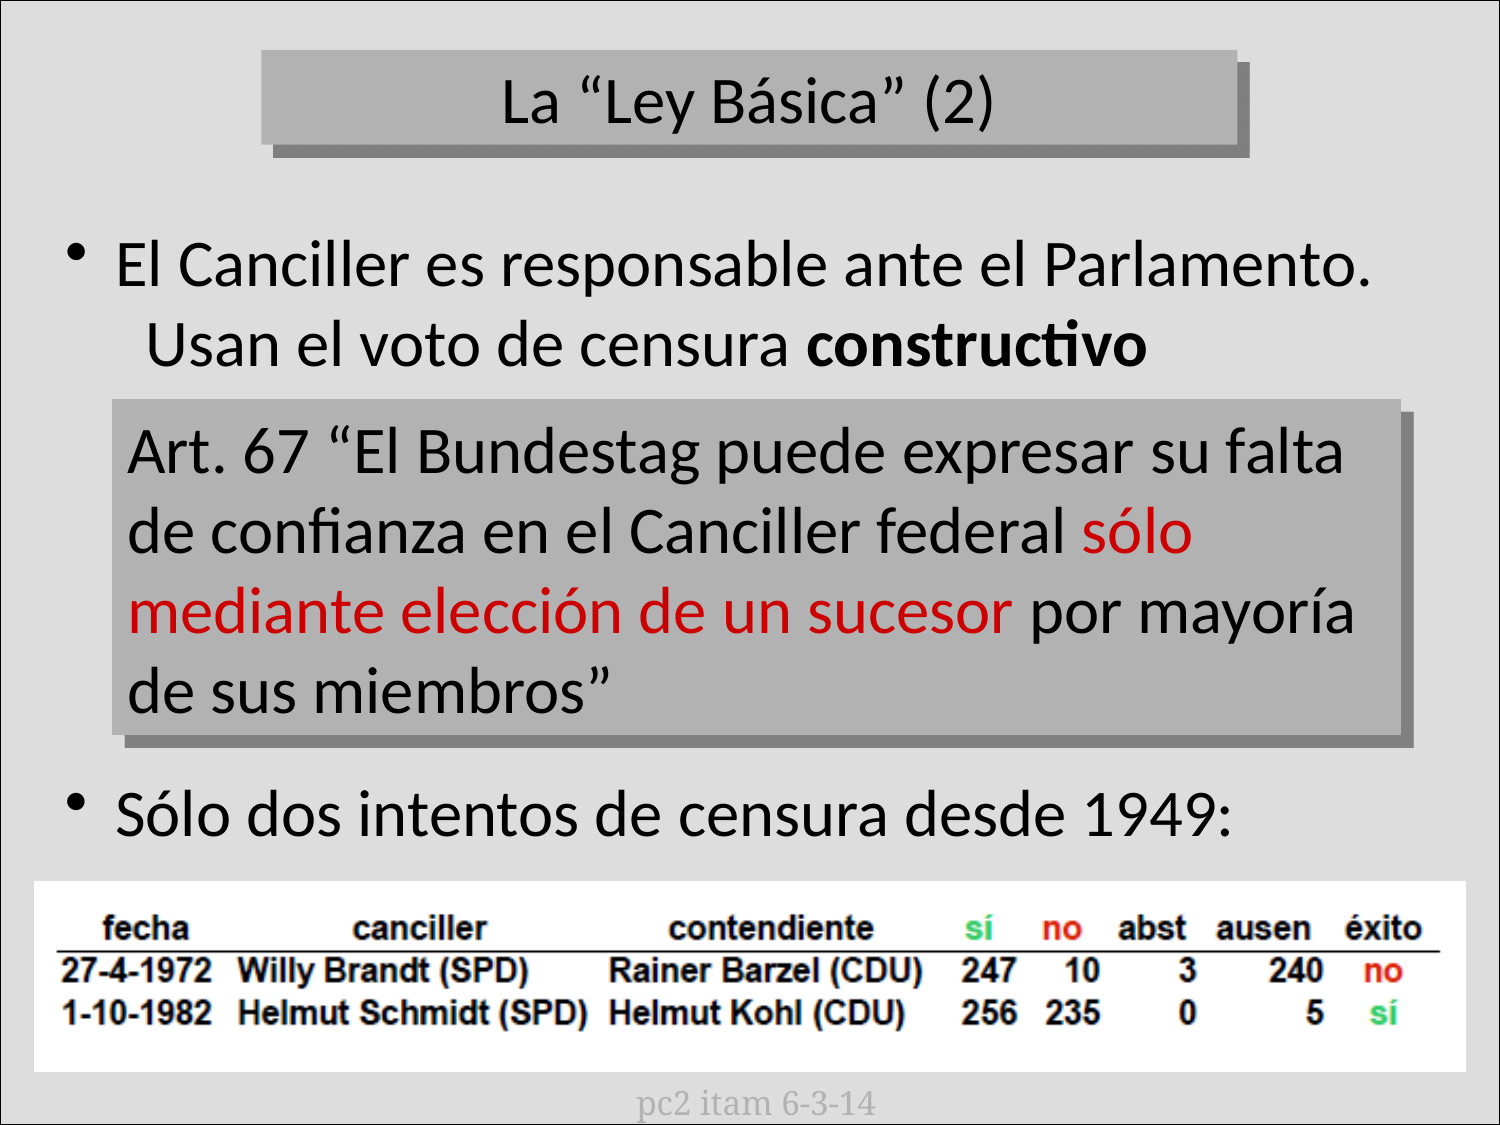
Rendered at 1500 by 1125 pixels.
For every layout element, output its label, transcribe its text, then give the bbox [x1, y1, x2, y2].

text_box La “Ley Básica” (2) [261, 49, 1238, 145]
text_box Sólo dos intentos de censura desde 1949: [49, 762, 1379, 858]
picture [34, 881, 1466, 1072]
text_box Art. 67 “El Bundestag puede expresar su falta de confianza en el Canciller federal sólo mediante elección de un sucesor por mayoría de sus miembros” [112, 399, 1400, 735]
text_box El Canciller es responsable ante el Parlamento. Usan el voto de censura constructivo [50, 212, 1425, 388]
